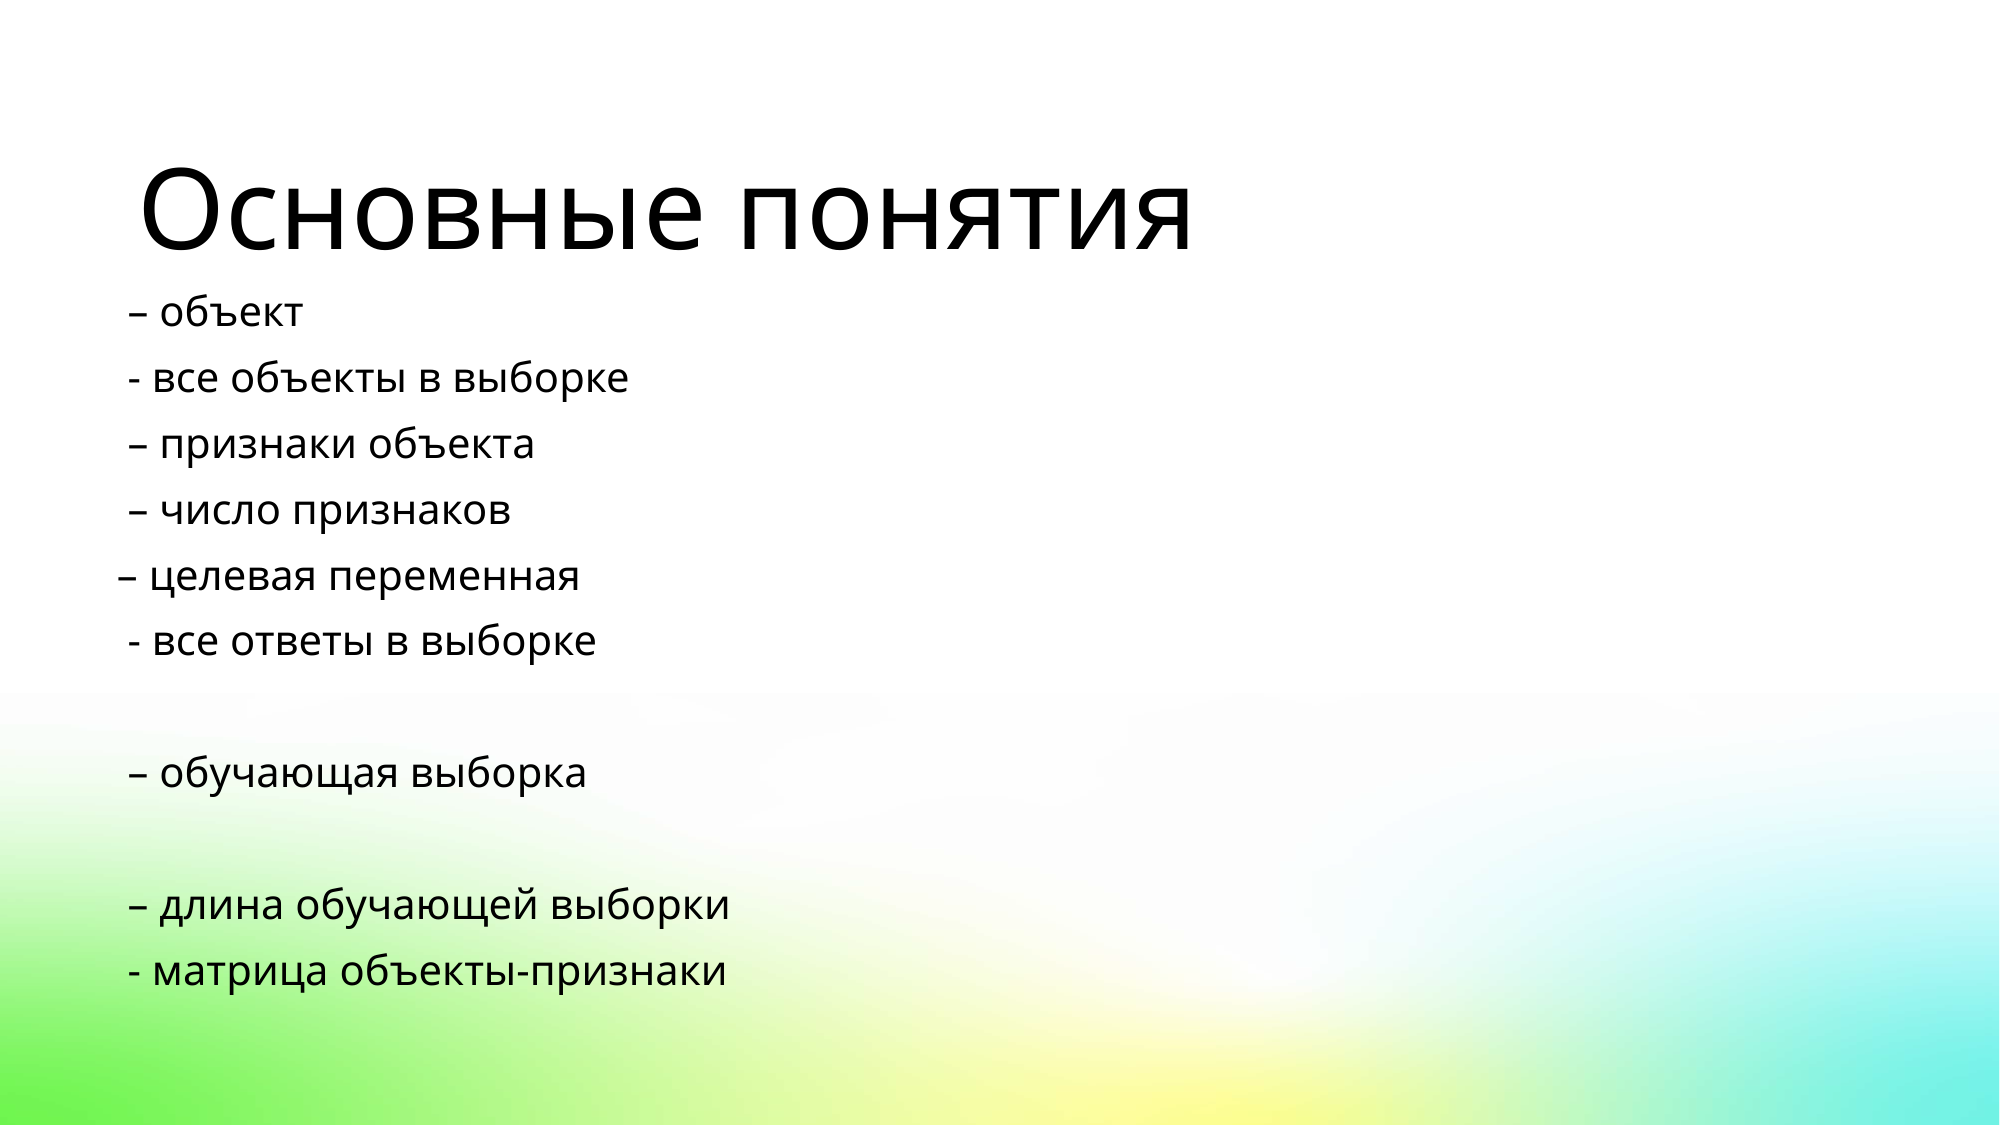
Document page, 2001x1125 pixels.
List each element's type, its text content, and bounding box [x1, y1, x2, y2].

picture [0, 693, 2000, 1125]
text_box Основные понятия [137, 137, 1827, 303]
